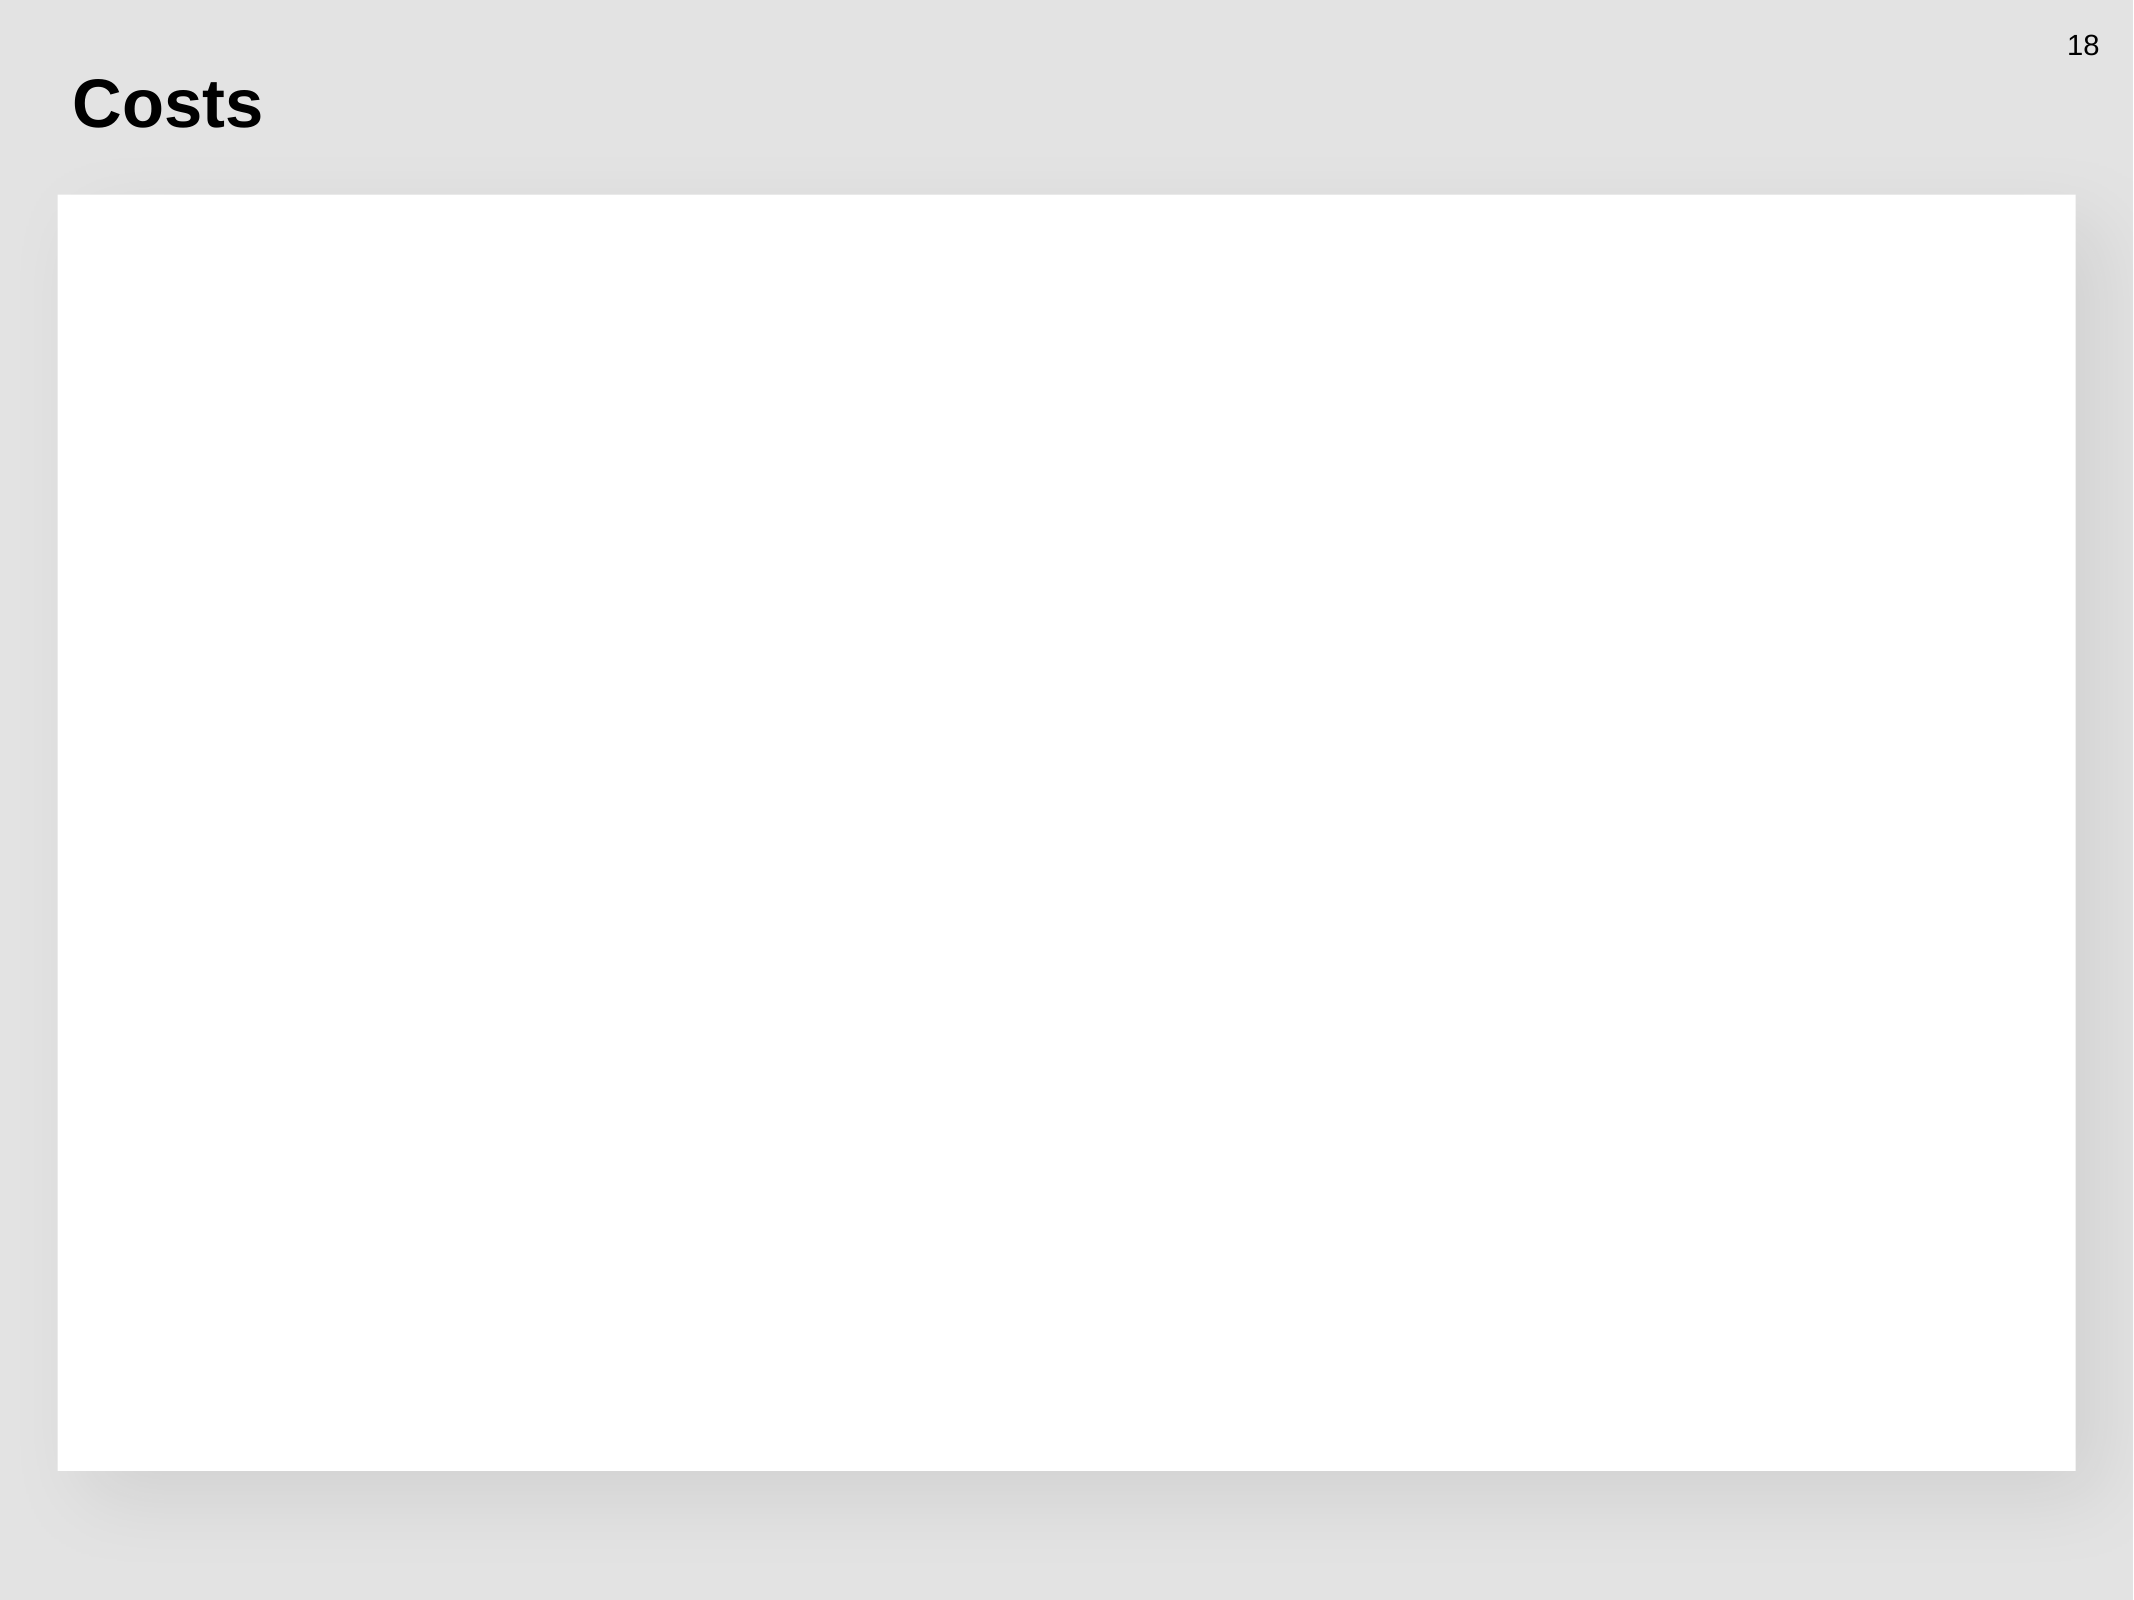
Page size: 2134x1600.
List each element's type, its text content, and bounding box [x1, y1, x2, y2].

title Costs [57, 51, 1898, 136]
slide_number 18 [2066, 26, 2130, 74]
